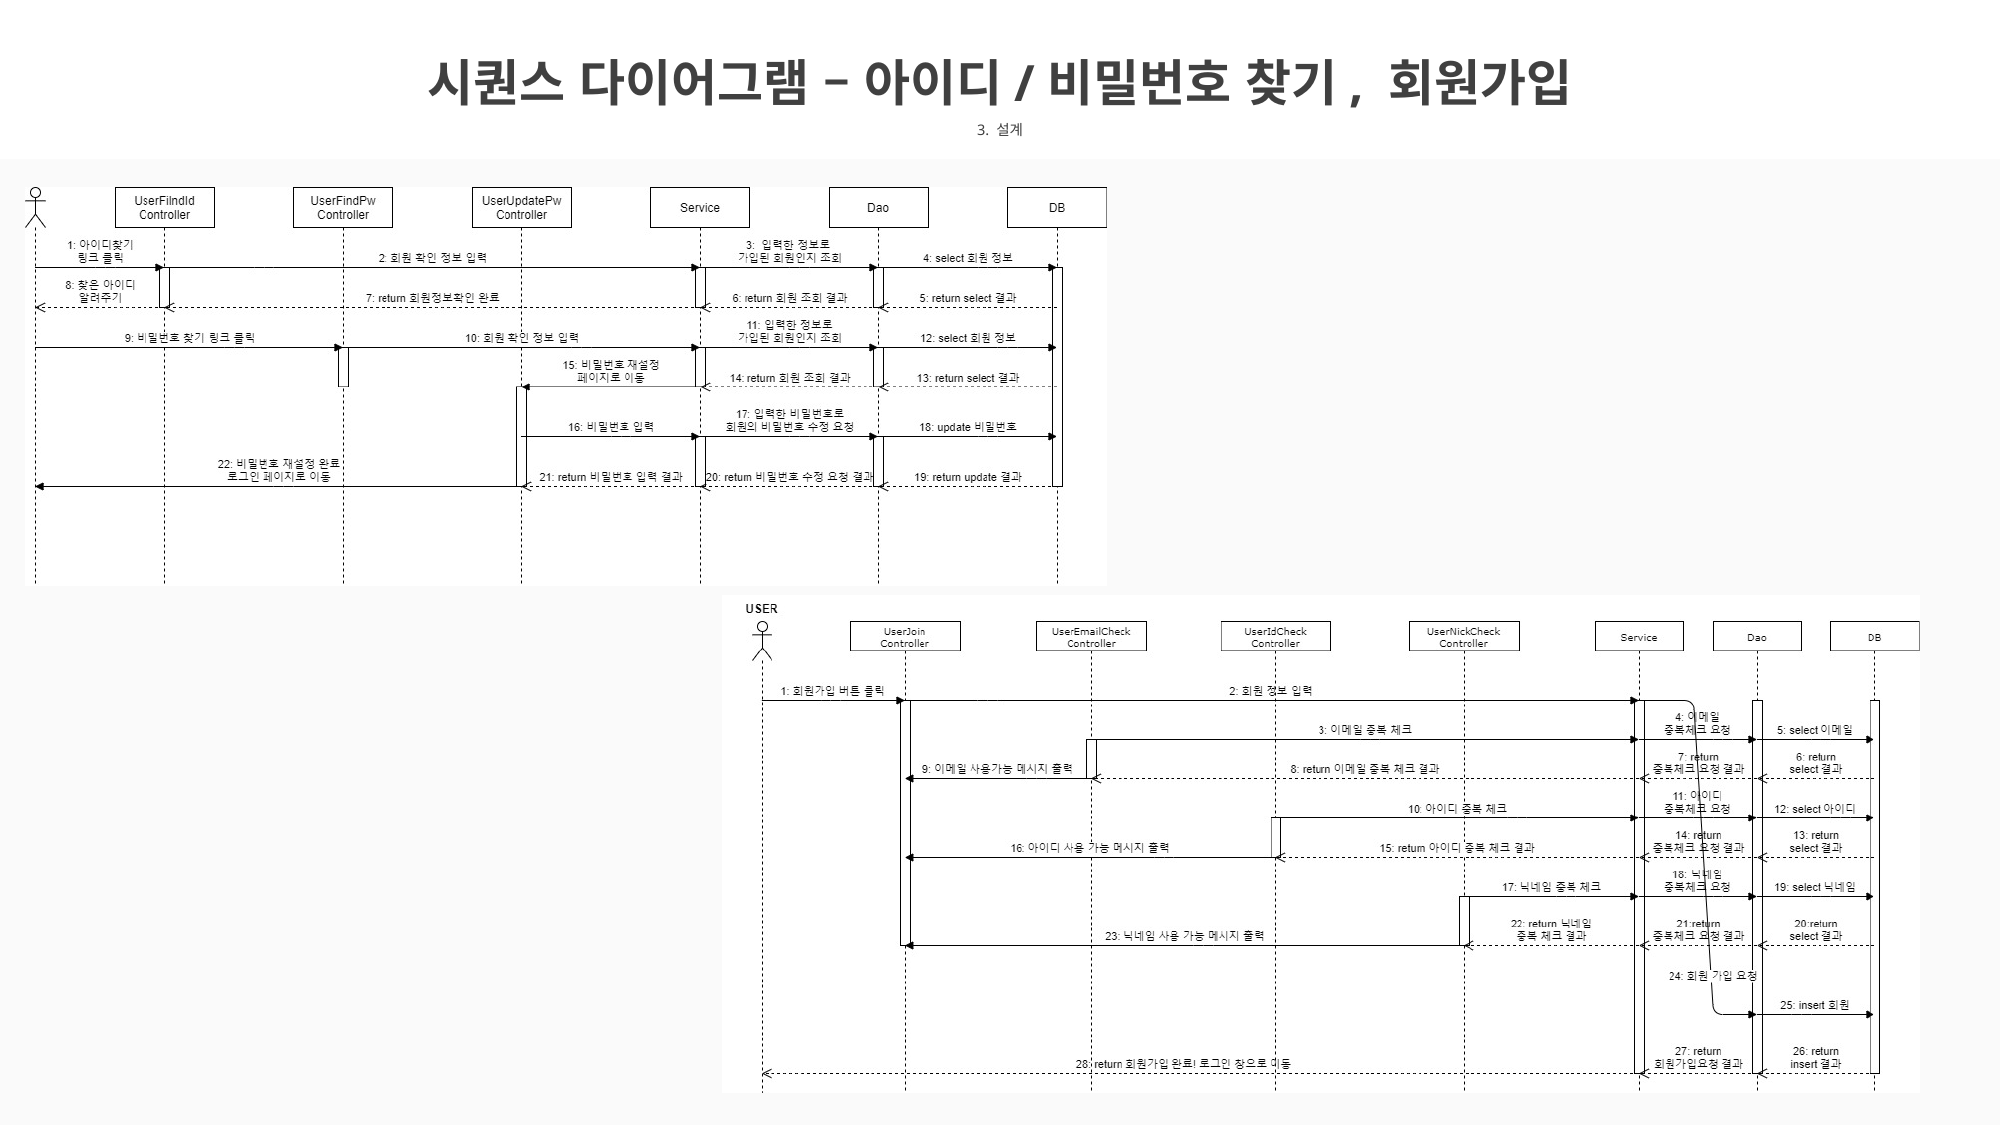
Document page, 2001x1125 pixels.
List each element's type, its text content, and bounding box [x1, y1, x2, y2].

picture [25, 187, 1107, 586]
text_box 시퀀스 다이어그램 – 아이디/비밀번호 찾기, 회원가입 3. 설계 [0, 0, 2000, 160]
picture [721, 595, 1920, 1093]
